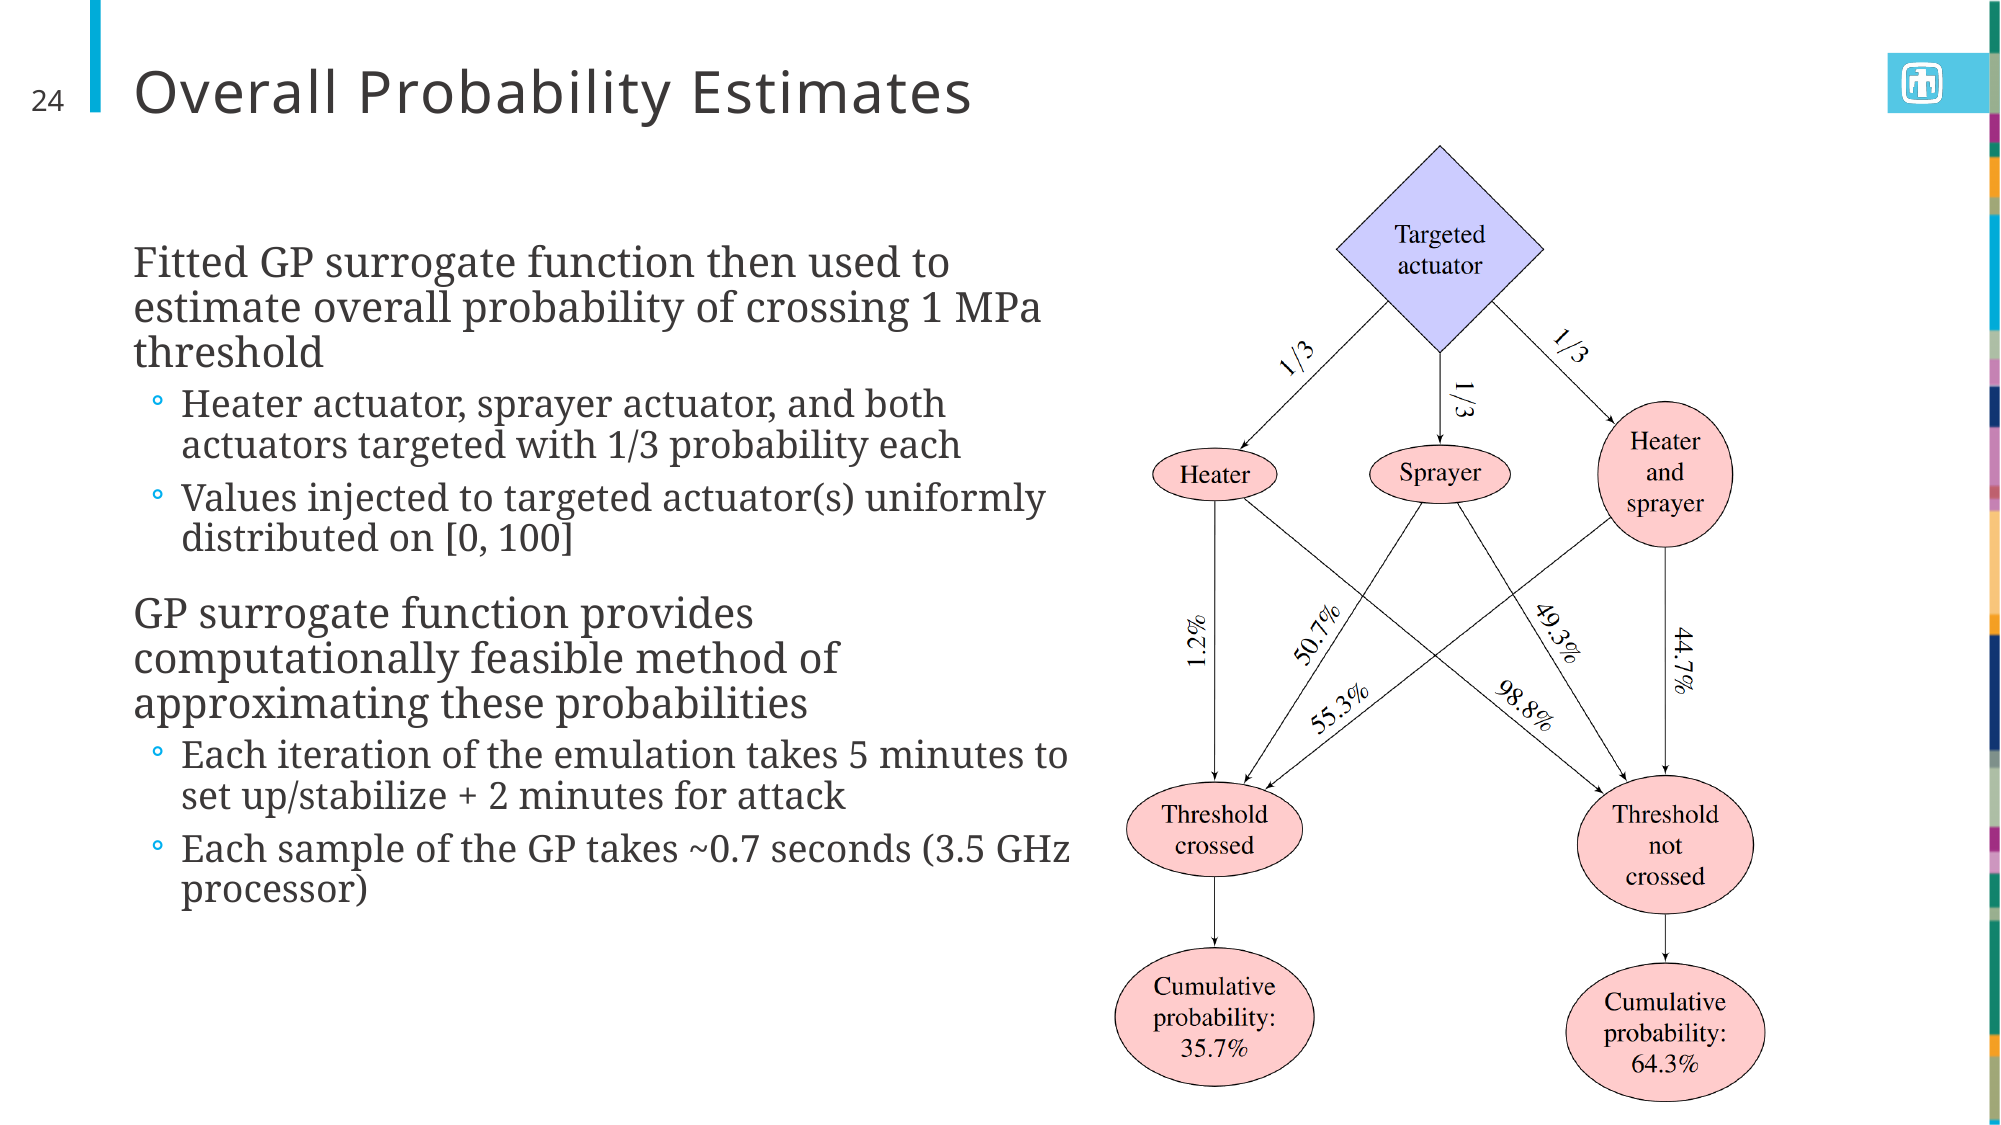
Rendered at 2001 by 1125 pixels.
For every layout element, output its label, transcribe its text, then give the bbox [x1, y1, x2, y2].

slide_number 24 [10, 71, 80, 132]
title Overall Probability Estimates [118, 58, 1769, 153]
picture [1901, 62, 1944, 104]
picture [1990, 330, 1999, 1120]
list Fitted GP surrogate function then used to estimate overall probability of crossing 1 MPa threshold Heater actuator, sprayer actuator, and both actuators targeted with 1/3 probability each Values injected to targeted actuator(s) uniformly distributed on [0, 100] GP surrogate function provides computationally feasible method of approximating these probabilities Each iteration of the emulation takes 5 minutes to set up/stabilize + 2 minutes for attack Each sample of the GP takes ~0.7 seconds (3.5 GHz processor) [118, 234, 1082, 1105]
picture [1990, 1, 1999, 215]
picture [1109, 131, 1769, 1105]
